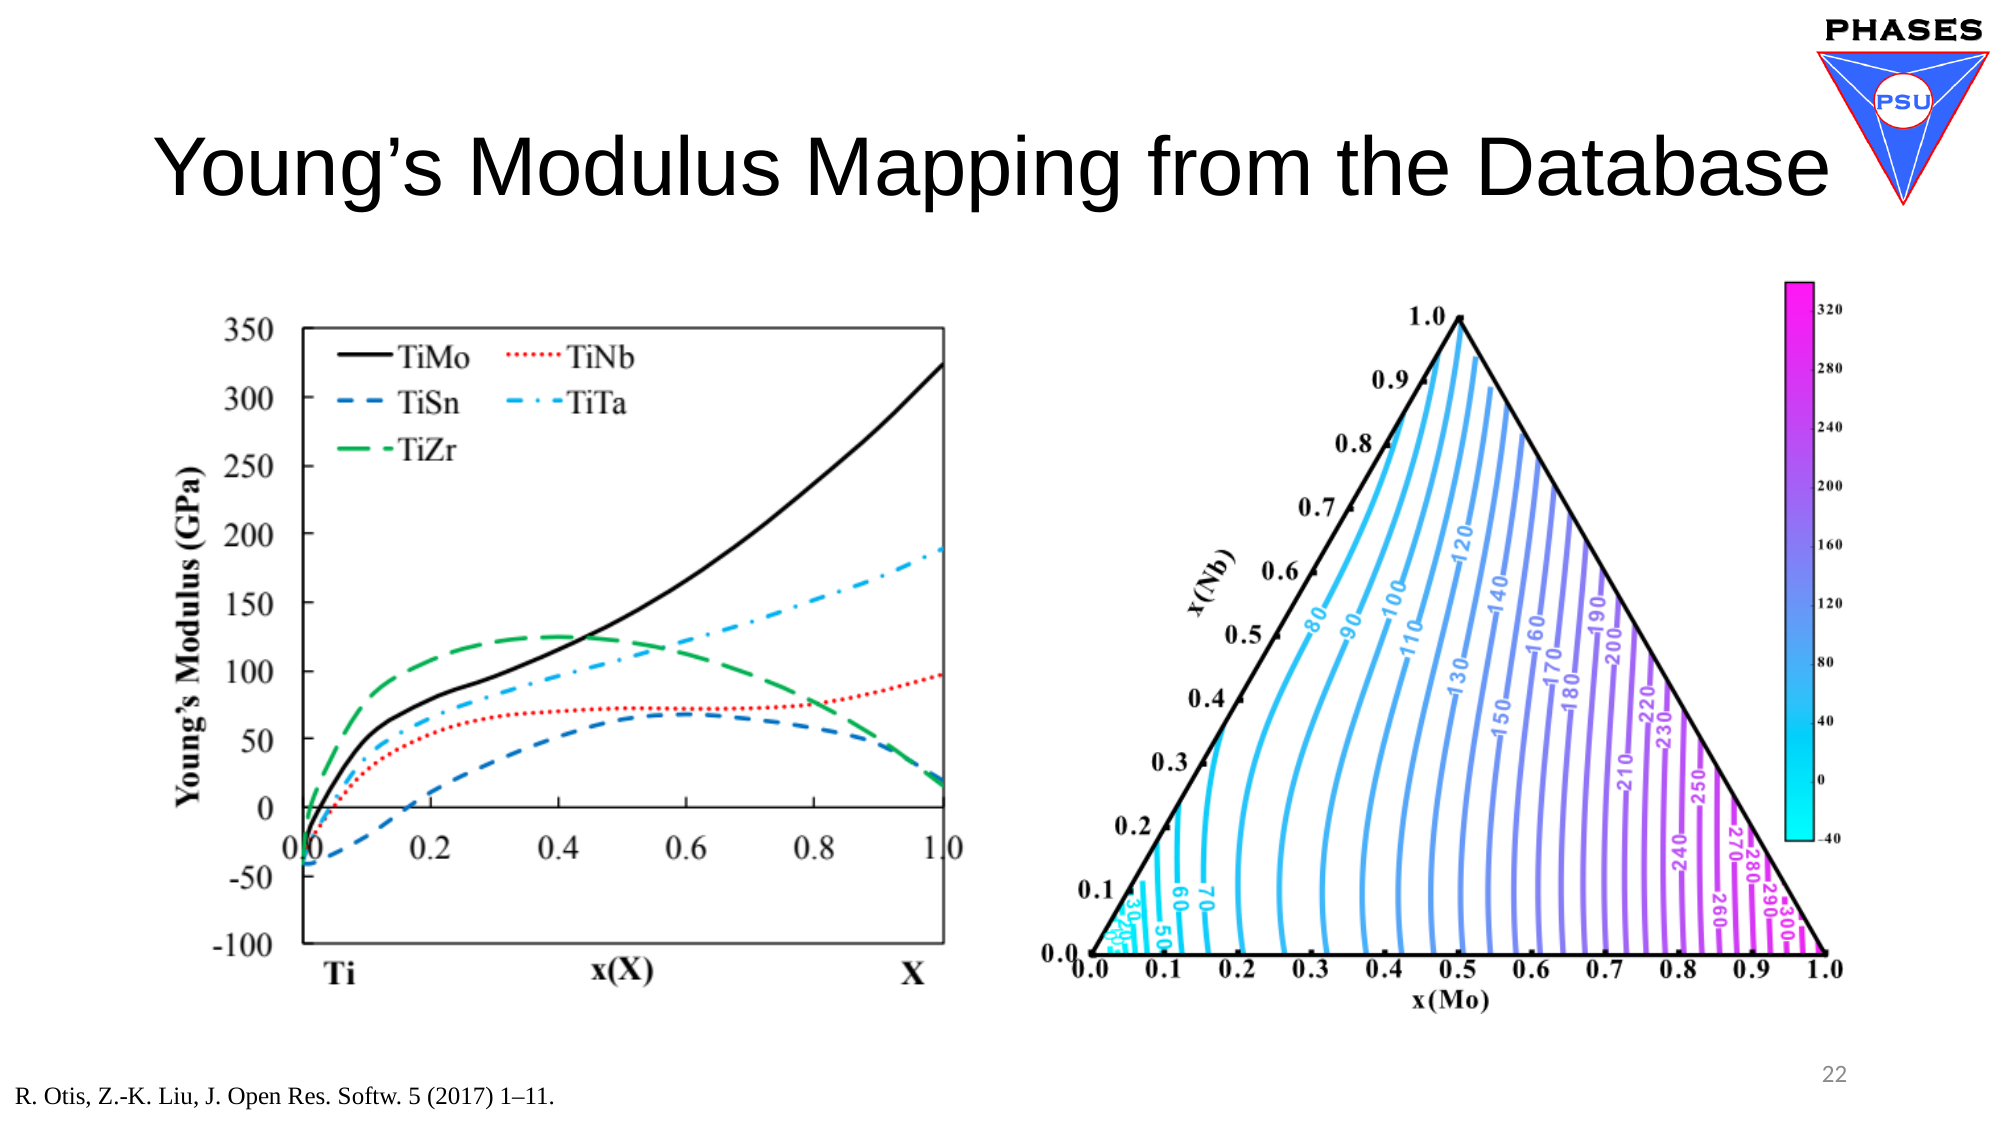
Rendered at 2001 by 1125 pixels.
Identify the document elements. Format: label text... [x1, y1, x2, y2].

picture [1782, 277, 1851, 851]
title Young’s Modulus Mapping from the Database [137, 59, 1863, 278]
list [137, 300, 988, 1013]
picture [1816, 18, 1990, 206]
picture [327, 337, 638, 469]
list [1031, 299, 1844, 1014]
text_box R. Otis, Z.-K. Liu, J. Open Res. Softw. 5 (2017) 1–11. [0, 1072, 1000, 1118]
slide_number 22 [1412, 1042, 1863, 1103]
